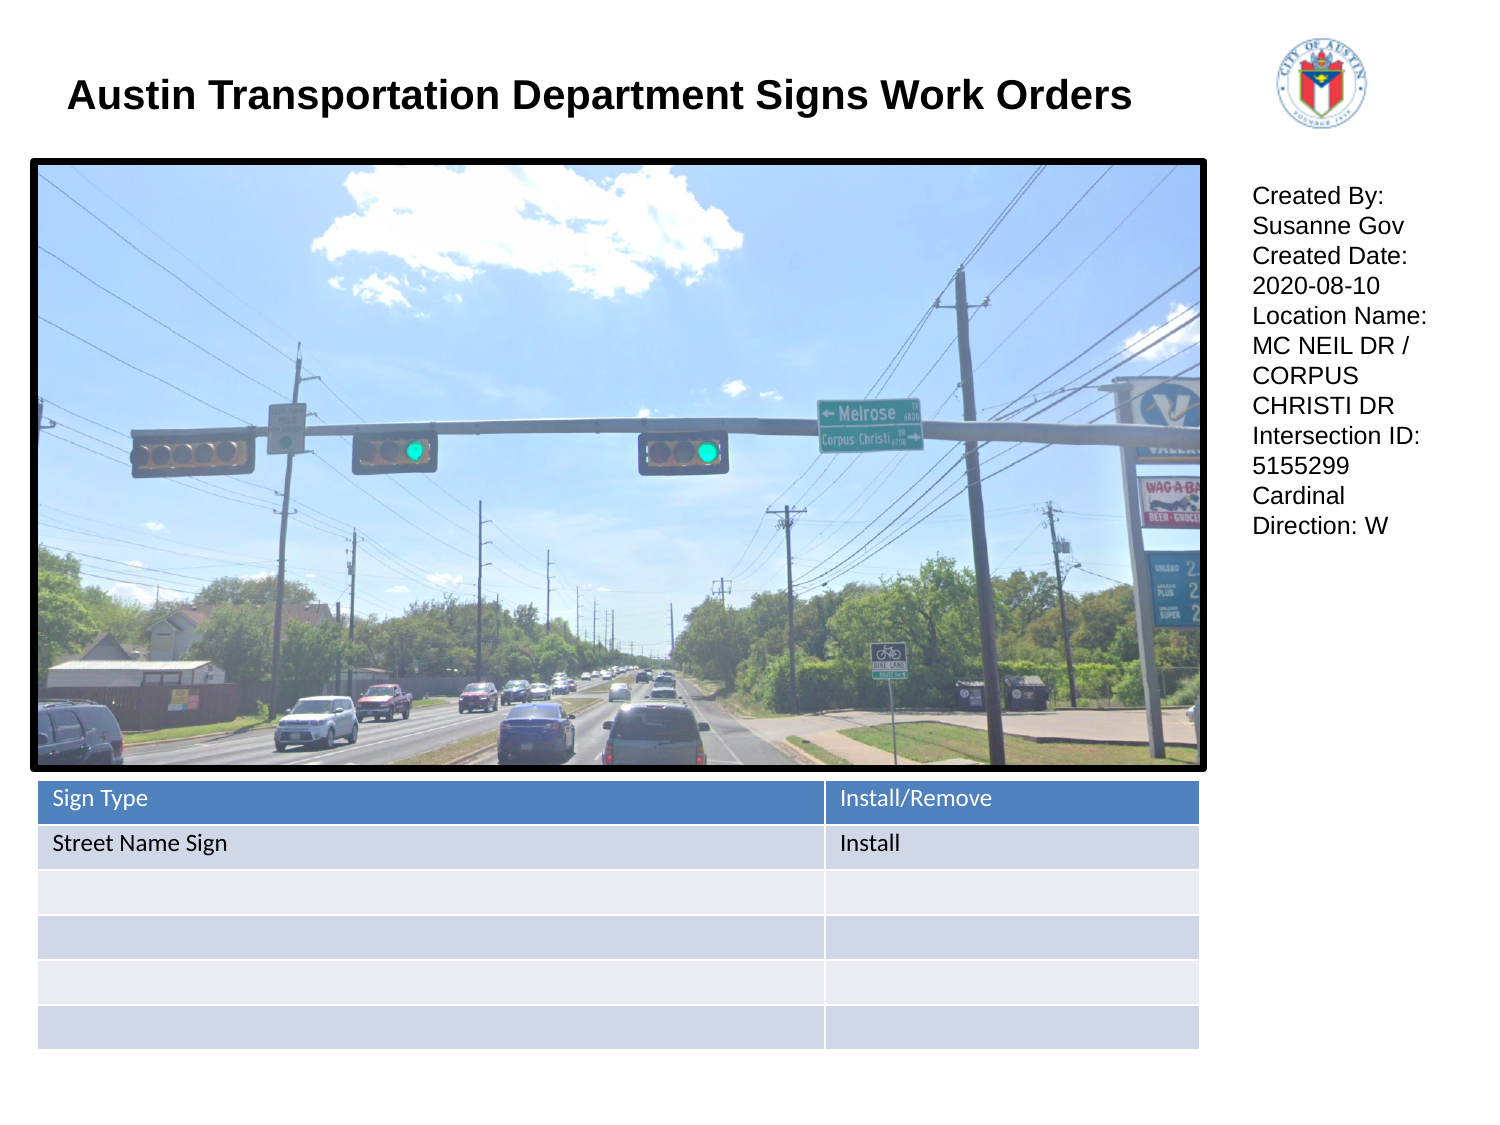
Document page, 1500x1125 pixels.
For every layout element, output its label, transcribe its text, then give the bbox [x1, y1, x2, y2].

table_cell [826, 871, 1199, 914]
table_cell [38, 1006, 824, 1049]
picture [37, 164, 1201, 766]
text_box Austin Transportation Department Signs Work Orders [51, 60, 1149, 125]
text_box Created By: Susanne Gov Created Date: 2020-08-10 Location Name: MC NEIL DR / CORPUS CHRISTI DR Intersection ID: 5155299 Cardinal Direction: W [1237, 172, 1463, 547]
table_cell Street Name Sign [38, 826, 824, 869]
table_cell [826, 916, 1199, 959]
picture [1274, 37, 1369, 132]
table_header Sign Type [38, 781, 824, 824]
table_cell [38, 871, 824, 914]
table_cell [38, 961, 824, 1004]
table_header Install/Remove [826, 781, 1199, 824]
table_cell [826, 1006, 1199, 1049]
table_cell [826, 961, 1199, 1004]
table_cell [38, 916, 824, 959]
table_cell Install [826, 826, 1199, 869]
